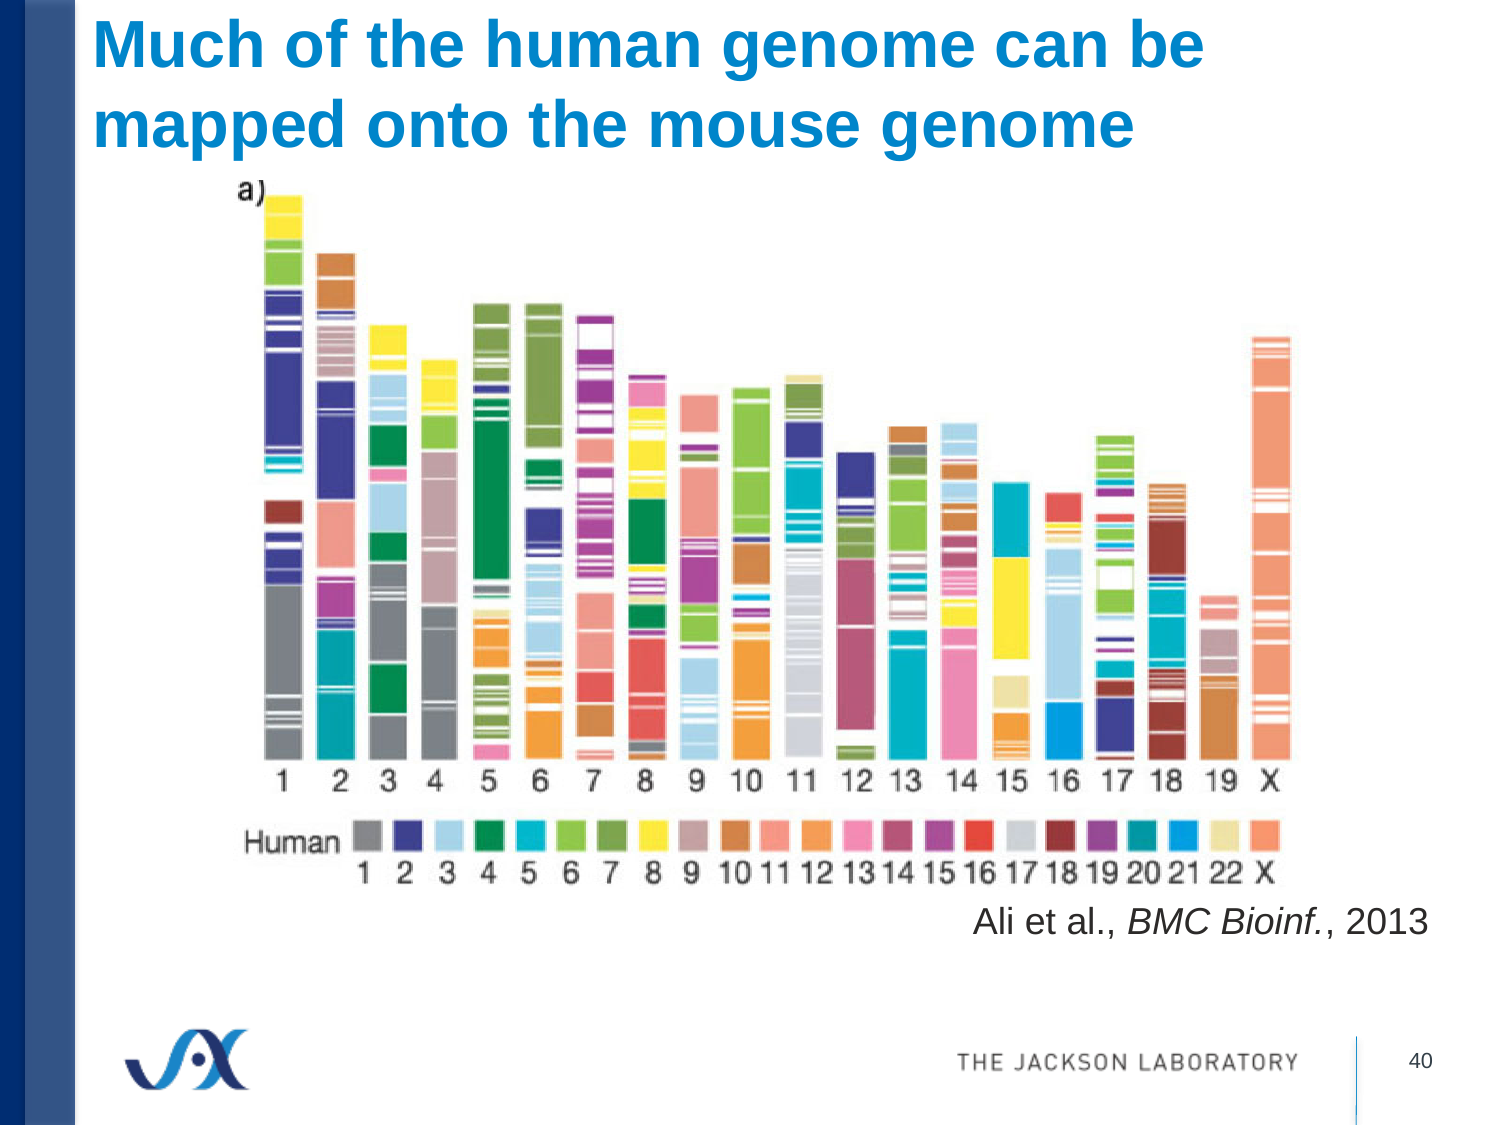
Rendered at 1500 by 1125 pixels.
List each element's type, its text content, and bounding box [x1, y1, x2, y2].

text_box Ali et al., BMC Bioinf., 2013 [958, 889, 1448, 950]
picture [110, 1011, 268, 1106]
slide_number 40 [1097, 1030, 1448, 1091]
picture [232, 180, 1323, 890]
title Much of the human genome can be mapped onto the mouse genome [92, 71, 1448, 169]
picture [957, 1051, 1097, 1076]
